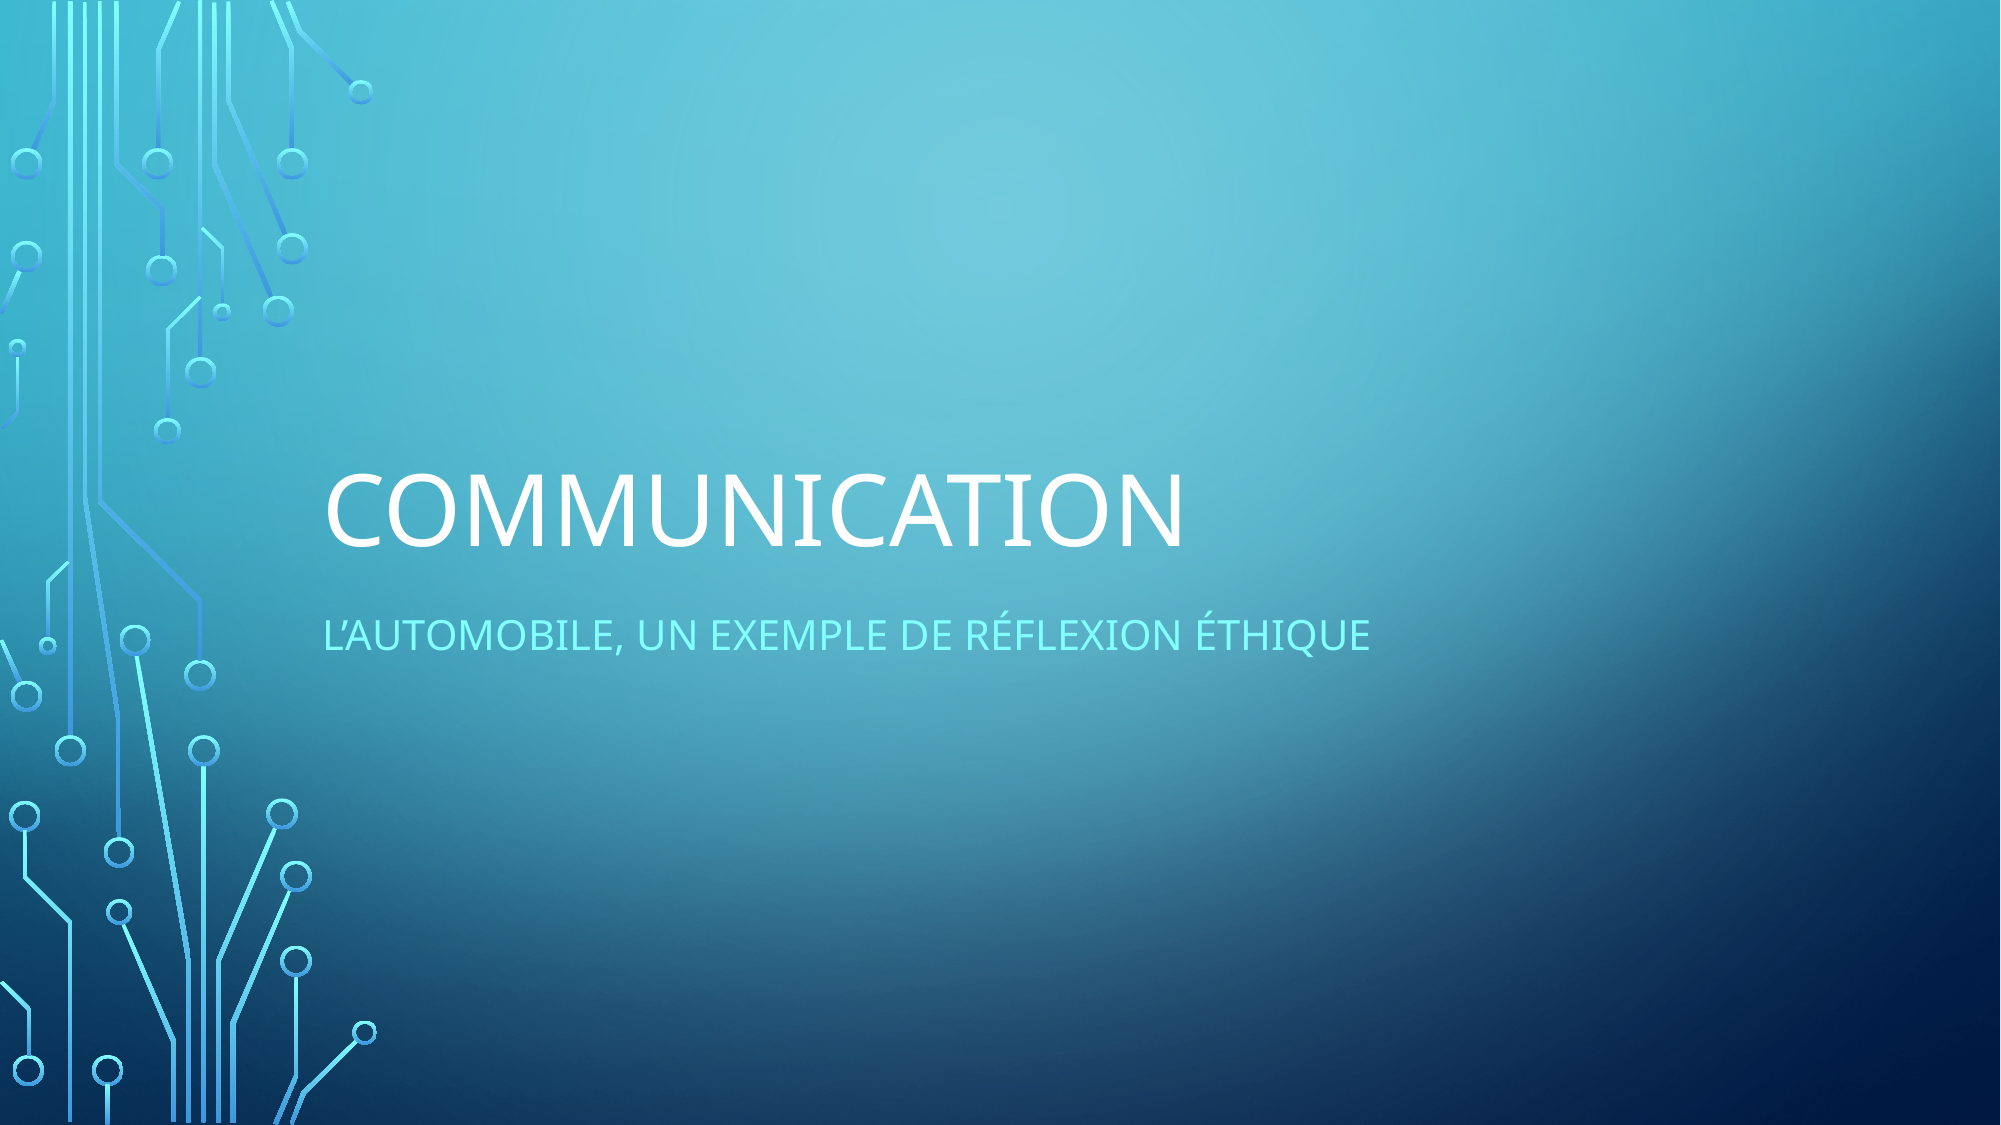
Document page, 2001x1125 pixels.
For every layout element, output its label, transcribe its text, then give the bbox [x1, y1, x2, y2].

title Communication [307, 184, 1750, 576]
subtitle L’automobile, un exemple de réflexion éthique [307, 590, 1750, 863]
